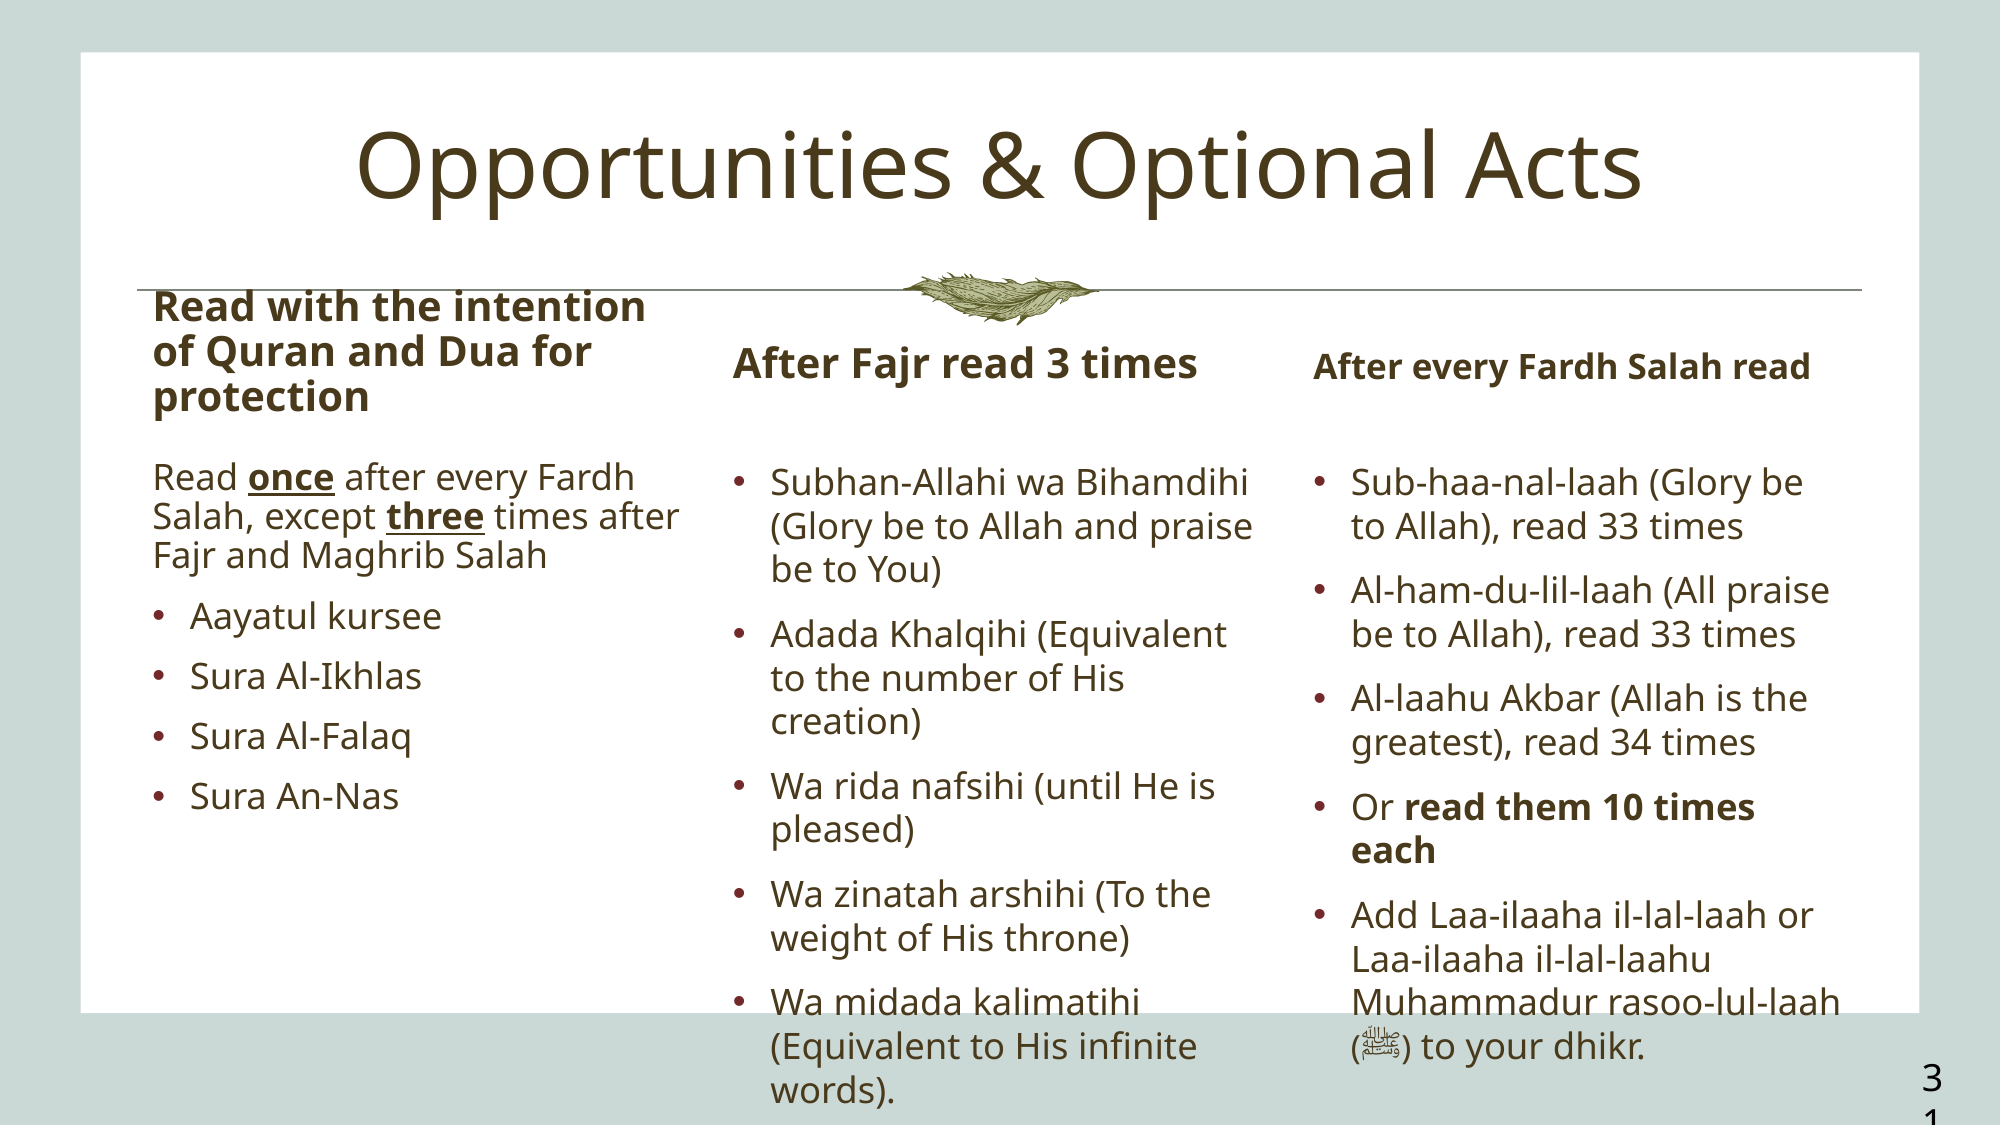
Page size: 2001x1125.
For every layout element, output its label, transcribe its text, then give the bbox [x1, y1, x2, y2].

list Read with the intention of Quran and Dua for protection [137, 334, 701, 428]
title Opportunities & Optional Acts [137, 59, 1863, 278]
list Sub-haa-nal-laah (Glory be to Allah), read 33 times Al-ham-du-lil-laah (All praise be to Allah), read 33 times Al-laahu Akbar (Allah is the greatest), read 34 times Or read them 10 times each Add Laa-ilaaha il-lal-laah or Laa-ilaaha il-lal-laahu Muhammadur rasoo-lul-laah (ﷺ) to your dhikr. [1298, 451, 1862, 994]
picture [901, 278, 1100, 326]
list Read once after every Fardh Salah, except three times after Fajr and Maghrib Salah Aayatul kursee Sura Al-Ikhlas Sura Al-Falaq Sura An-Nas [137, 451, 701, 994]
list After Fajr read 3 times [717, 334, 1282, 395]
text_box 31 [1907, 1046, 1977, 1125]
list After every Fardh Salah read [1298, 334, 1862, 395]
list Subhan-Allahi wa Bihamdihi (Glory be to Allah and praise be to You) Adada Khalqihi (Equivalent to the number of His creation) Wa rida nafsihi (until He is pleased) Wa zinatah arshihi (To the weight of His throne) Wa midada kalimatihi (Equivalent to His infinite words). [717, 451, 1282, 994]
